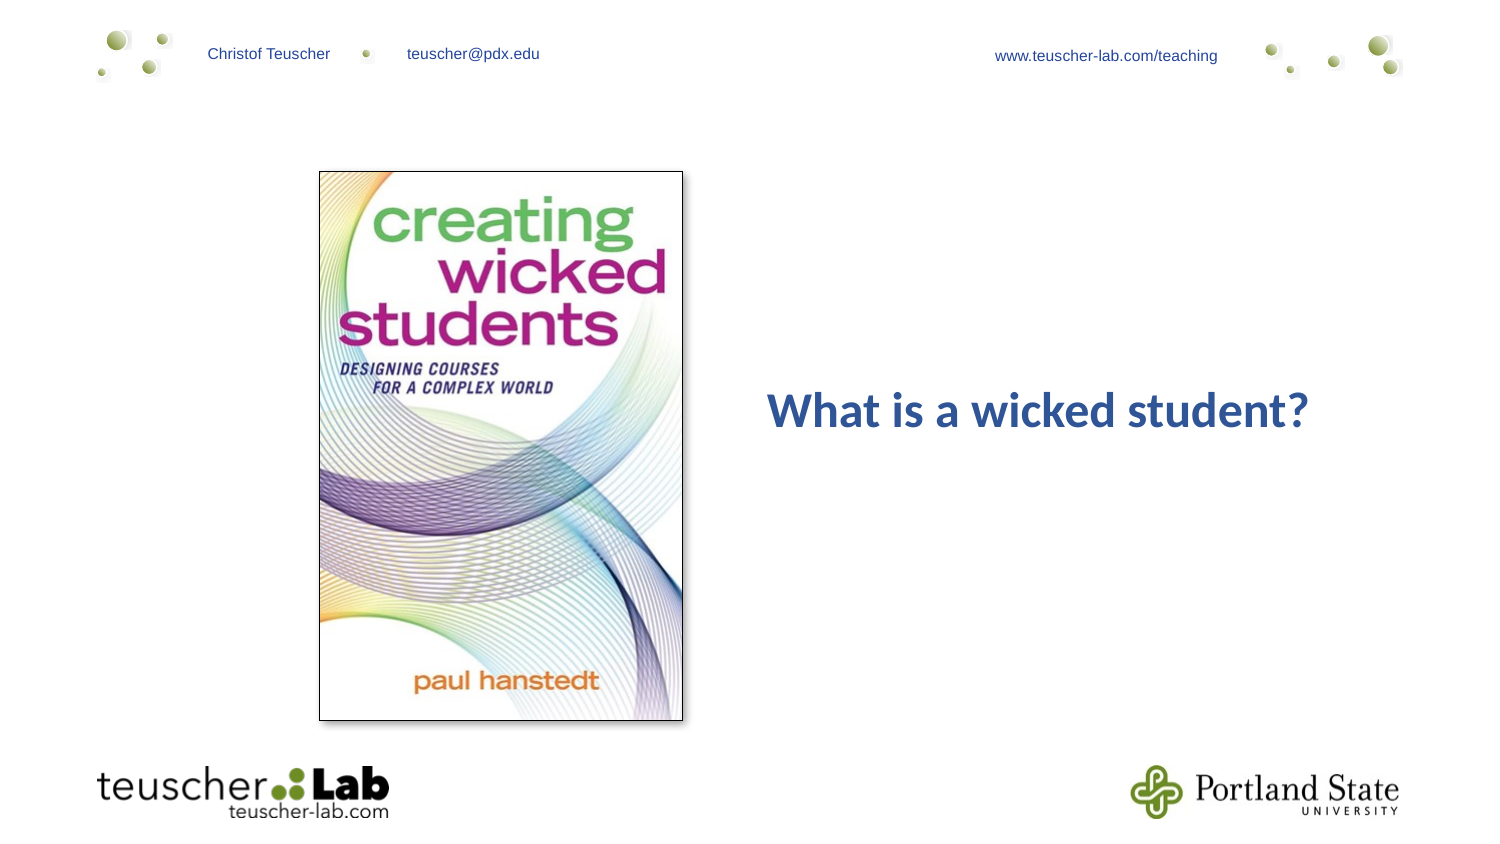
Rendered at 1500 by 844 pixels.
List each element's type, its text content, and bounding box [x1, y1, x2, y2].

picture [1130, 765, 1399, 819]
picture [319, 171, 683, 721]
picture [97, 766, 389, 818]
text_box What is a wicked student? [752, 370, 1427, 446]
